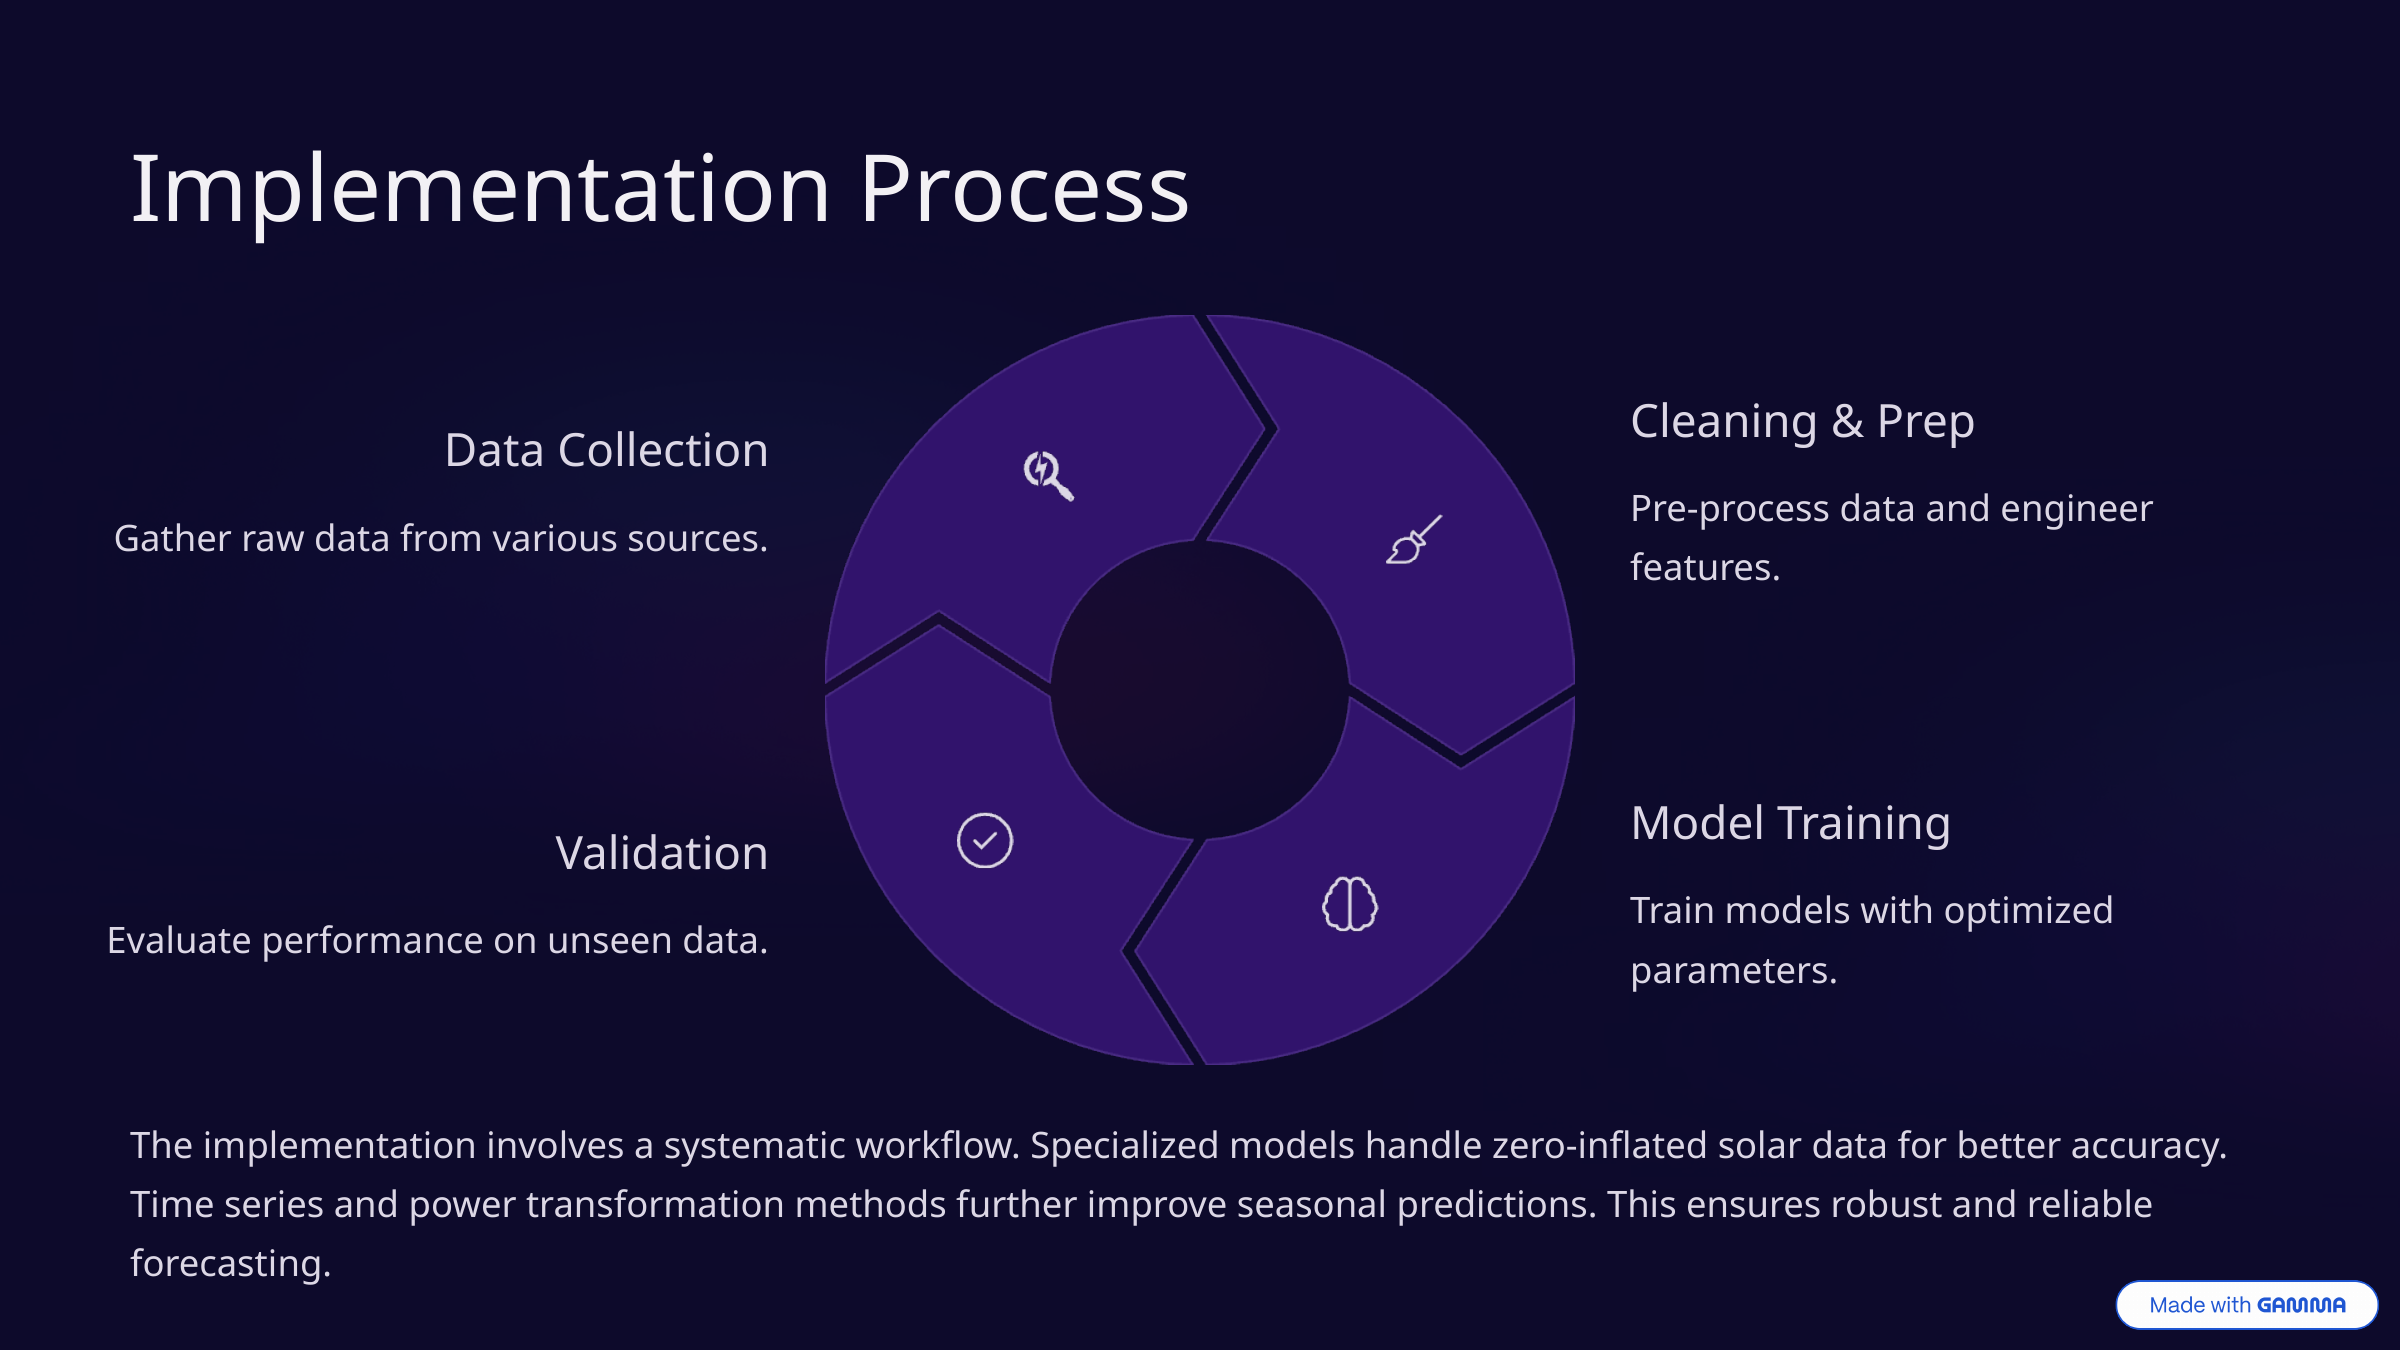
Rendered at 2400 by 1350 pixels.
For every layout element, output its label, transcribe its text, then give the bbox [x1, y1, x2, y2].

text_box Cleaning & Prep [1630, 388, 2096, 447]
text_box Pre-process data and engineer features. [1630, 469, 2270, 589]
text_box Validation [304, 820, 770, 880]
text_box The implementation involves a systematic workflow. Specialized models handle zero-inflated solar data for better accuracy. Time series and power transformation methods further improve seasonal predictions. This ensures robust and reliable forecasting. [130, 1106, 2270, 1226]
text_box Train models with optimized parameters. [1630, 871, 2270, 991]
text_box Gather raw data from various sources. [130, 499, 770, 559]
text_box Evaluate performance on unseen data. [130, 901, 770, 961]
text_box Implementation Process [130, 124, 1276, 242]
text_box Model Training [1630, 791, 2096, 850]
picture [2106, 1271, 2389, 1339]
picture [825, 315, 1575, 1065]
text_box Data Collection [304, 418, 770, 477]
